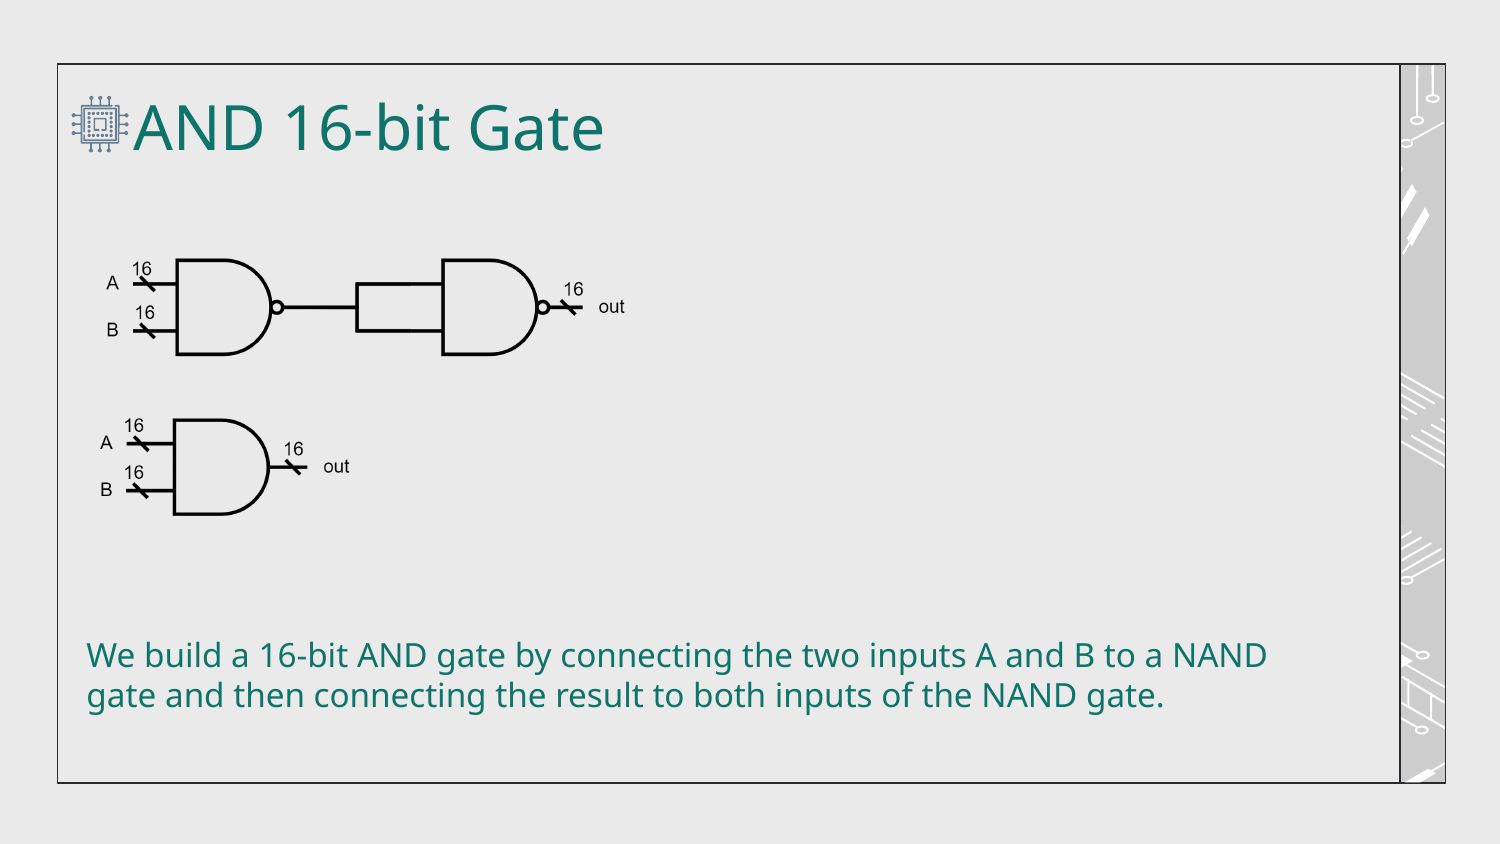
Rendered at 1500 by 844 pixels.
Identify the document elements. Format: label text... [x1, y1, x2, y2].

text_box We build a 16-bit AND gate by connecting the two inputs A and B to a NAND gate and then connecting the result to both inputs of the NAND gate. [71, 618, 1362, 771]
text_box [71, 95, 129, 153]
picture [71, 239, 656, 532]
title AND 16-bit Gate [118, 72, 1382, 167]
